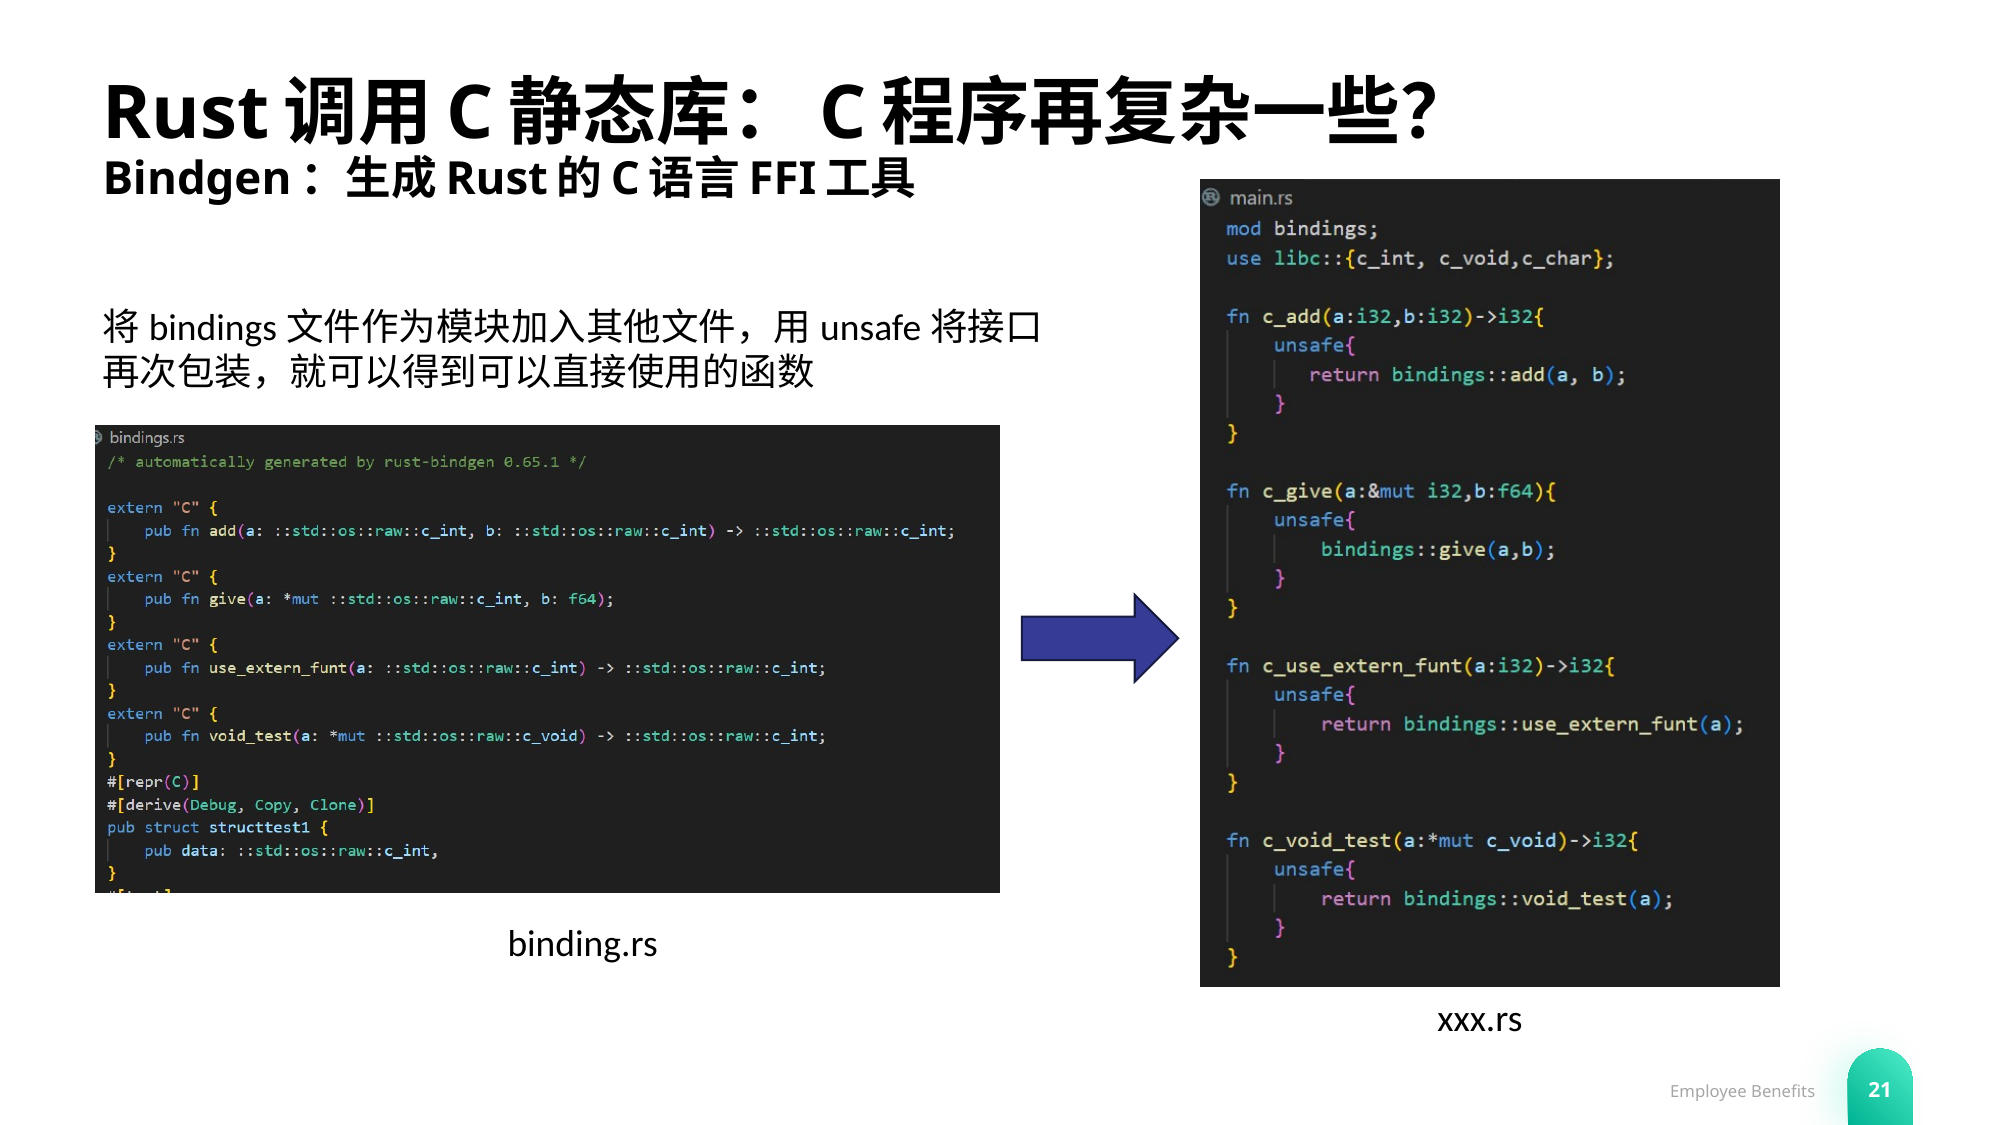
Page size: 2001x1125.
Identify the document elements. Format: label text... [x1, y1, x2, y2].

title Rust调用C静态库：C程序再复杂一些？ Bindgen：生成Rust的C语言FFI工具 [87, 66, 1913, 213]
text_box binding.rs [492, 911, 719, 972]
text_box xxx.rs [1422, 987, 1558, 1047]
text_box 将bindings文件作为模块加入其他文件，用unsafe将接口再次包装，就可以得到可以直接使用的函数 [87, 295, 1088, 401]
picture [1200, 179, 1780, 987]
text_box [1020, 592, 1180, 685]
picture [95, 425, 1001, 893]
